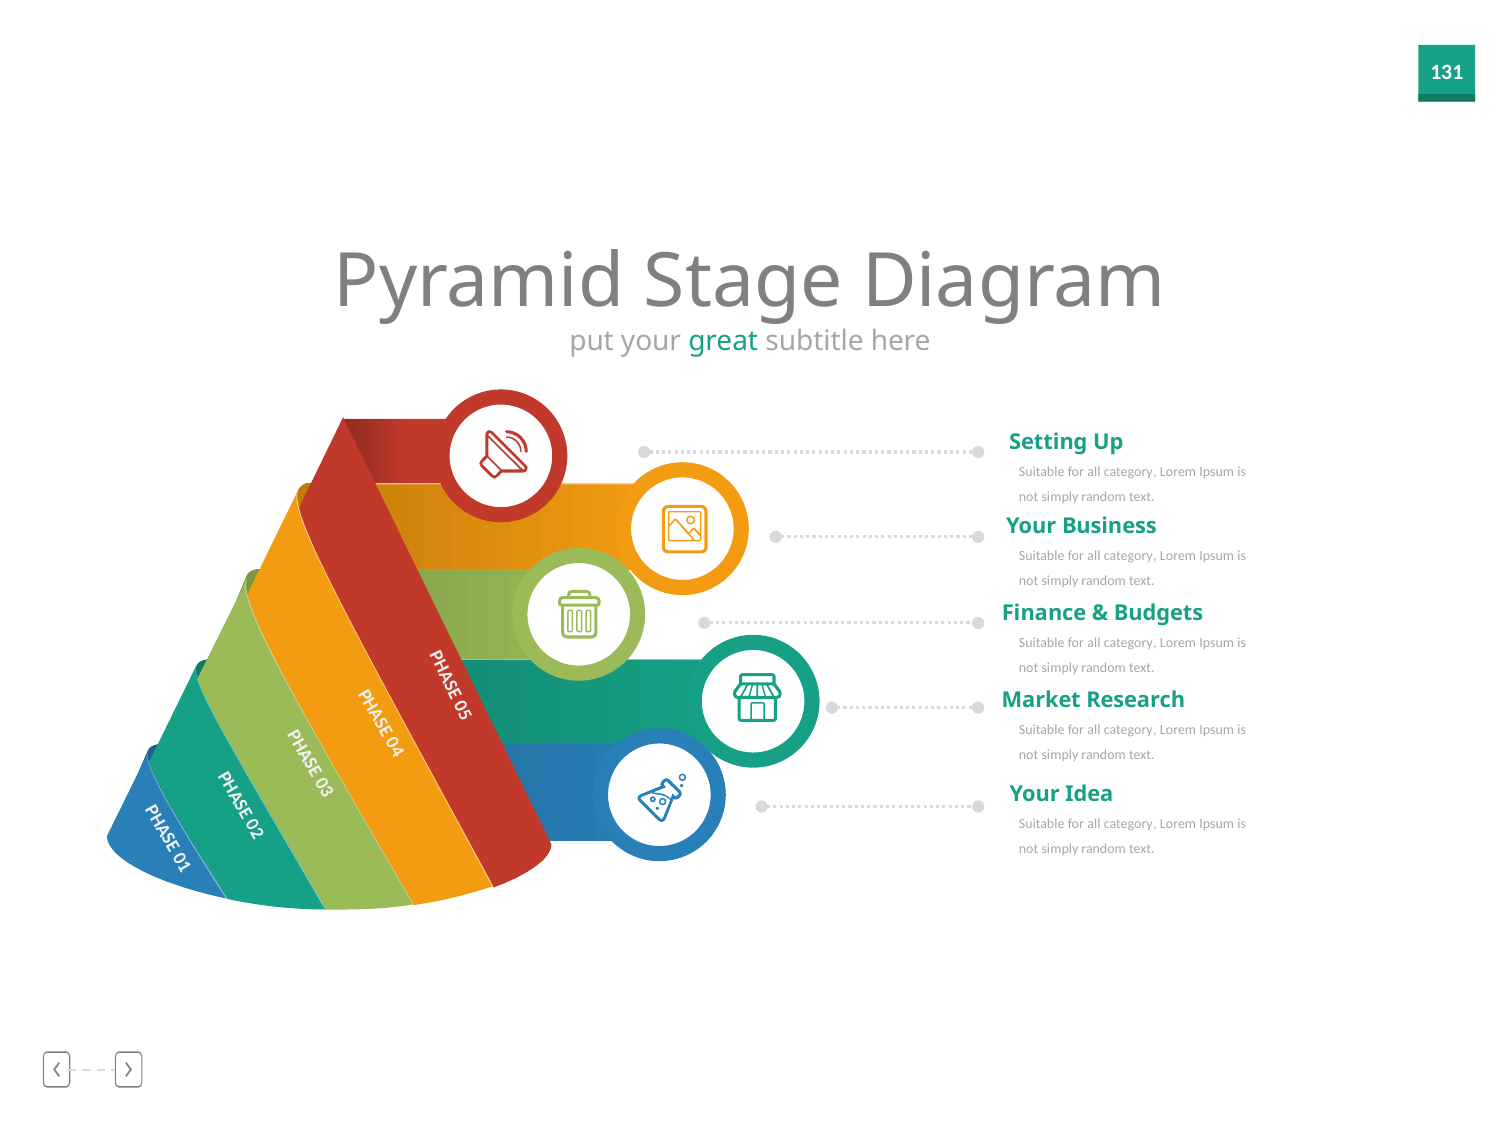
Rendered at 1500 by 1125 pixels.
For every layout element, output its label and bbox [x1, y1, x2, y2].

text_box [986, 420, 1282, 770]
text_box [107, 395, 814, 910]
text_box [318, 224, 1182, 364]
text_box [994, 772, 1282, 864]
